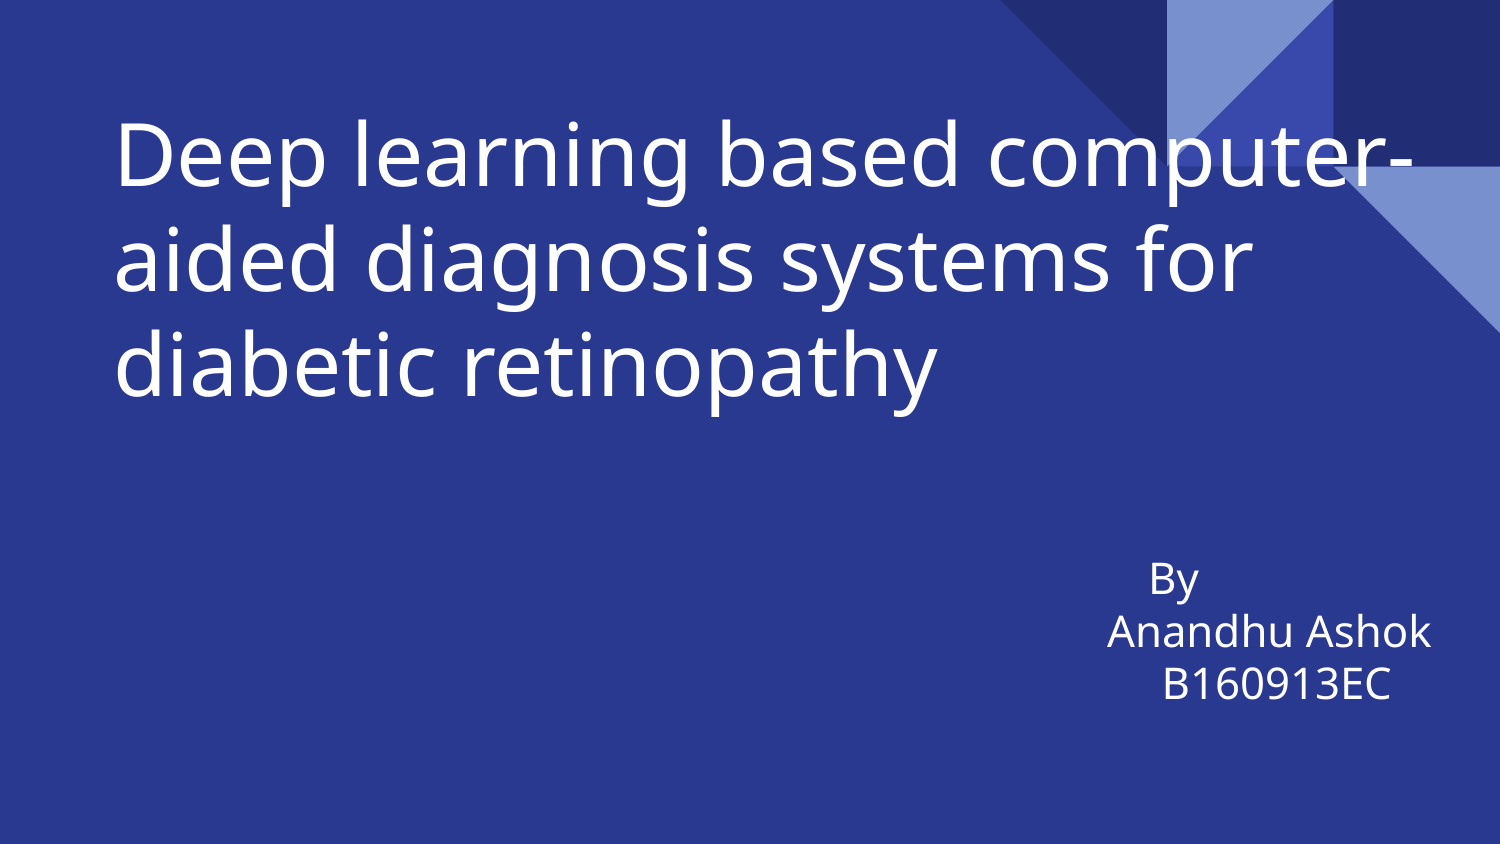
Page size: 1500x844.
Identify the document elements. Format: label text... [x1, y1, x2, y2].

subtitle By Anandhu Ashok B160913EC [140, 535, 1447, 800]
title Deep learning based computer-aided diagnosis systems for diabetic retinopathy [98, 66, 1447, 429]
